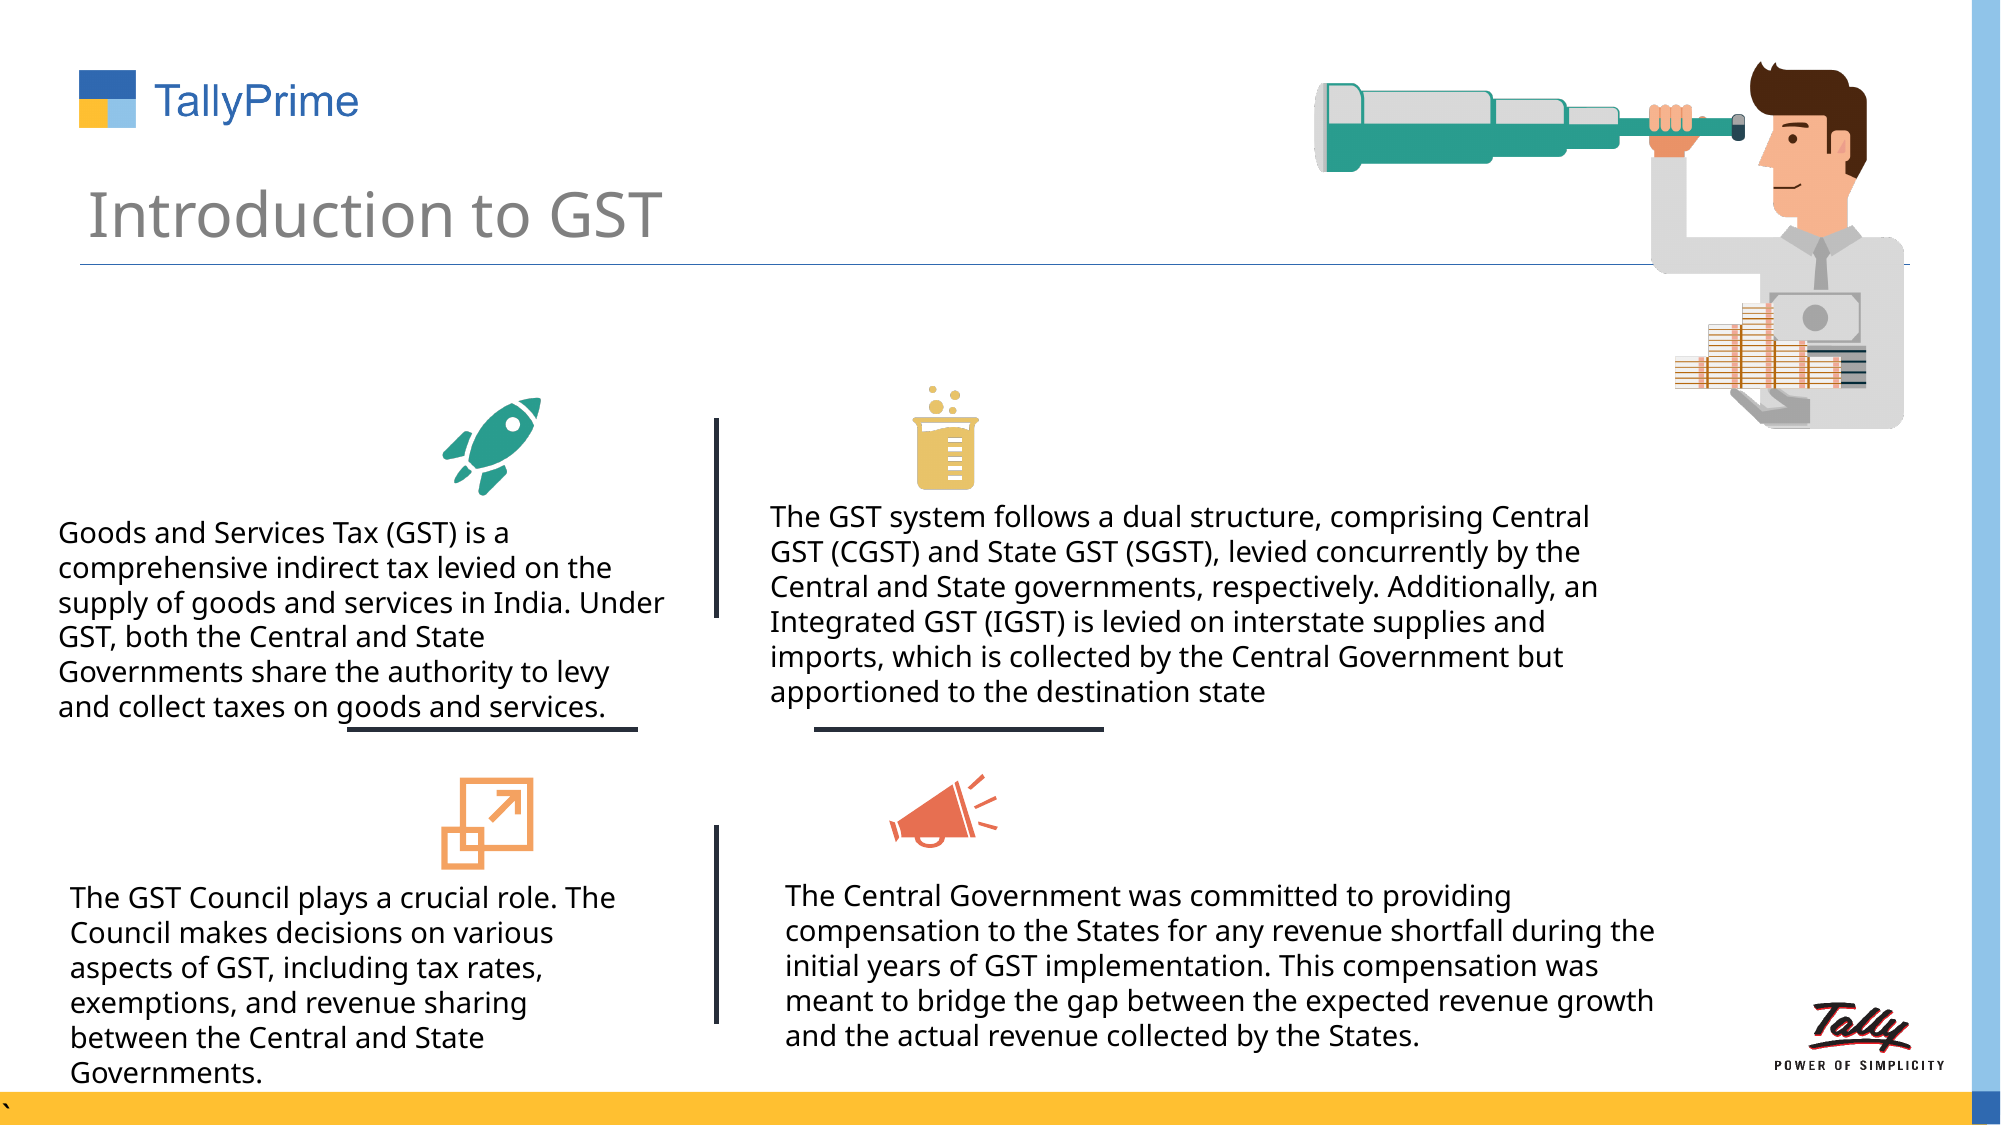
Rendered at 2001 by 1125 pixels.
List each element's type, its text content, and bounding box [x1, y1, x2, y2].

picture [79, 70, 358, 128]
title Introduction to GST [74, 176, 1314, 251]
picture [1758, 989, 1961, 1083]
text_box The GST Council plays a crucial role. The Council makes decisions on various aspects of GST, including tax rates, exemptions, and revenue sharing between the Central and State Governments. [54, 872, 664, 1097]
text_box Goods and Services Tax (GST) is a comprehensive indirect tax levied on the supply of goods and services in India. Under GST, both the Central and State Governments share the authority to levy and collect taxes on goods and services. [43, 506, 682, 732]
text_box The Central Government was committed to providing compensation to the States for any revenue shortfall during the initial years of GST implementation. This compensation was meant to bridge the gap between the expected revenue growth and the actual revenue collected by the States. [770, 869, 1695, 1060]
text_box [441, 777, 534, 870]
picture [1314, 61, 1904, 429]
picture [433, 388, 550, 505]
text_box The GST system follows a dual structure, comprising Central GST (CGST) and State GST (SGST), levied concurrently by the Central and State governments, respectively. Additionally, an Integrated GST (IGST) is levied on interstate supplies and imports, which is collected by the Central Government but apportioned to the destination state [755, 490, 1619, 716]
picture [889, 381, 1002, 494]
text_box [889, 773, 998, 848]
